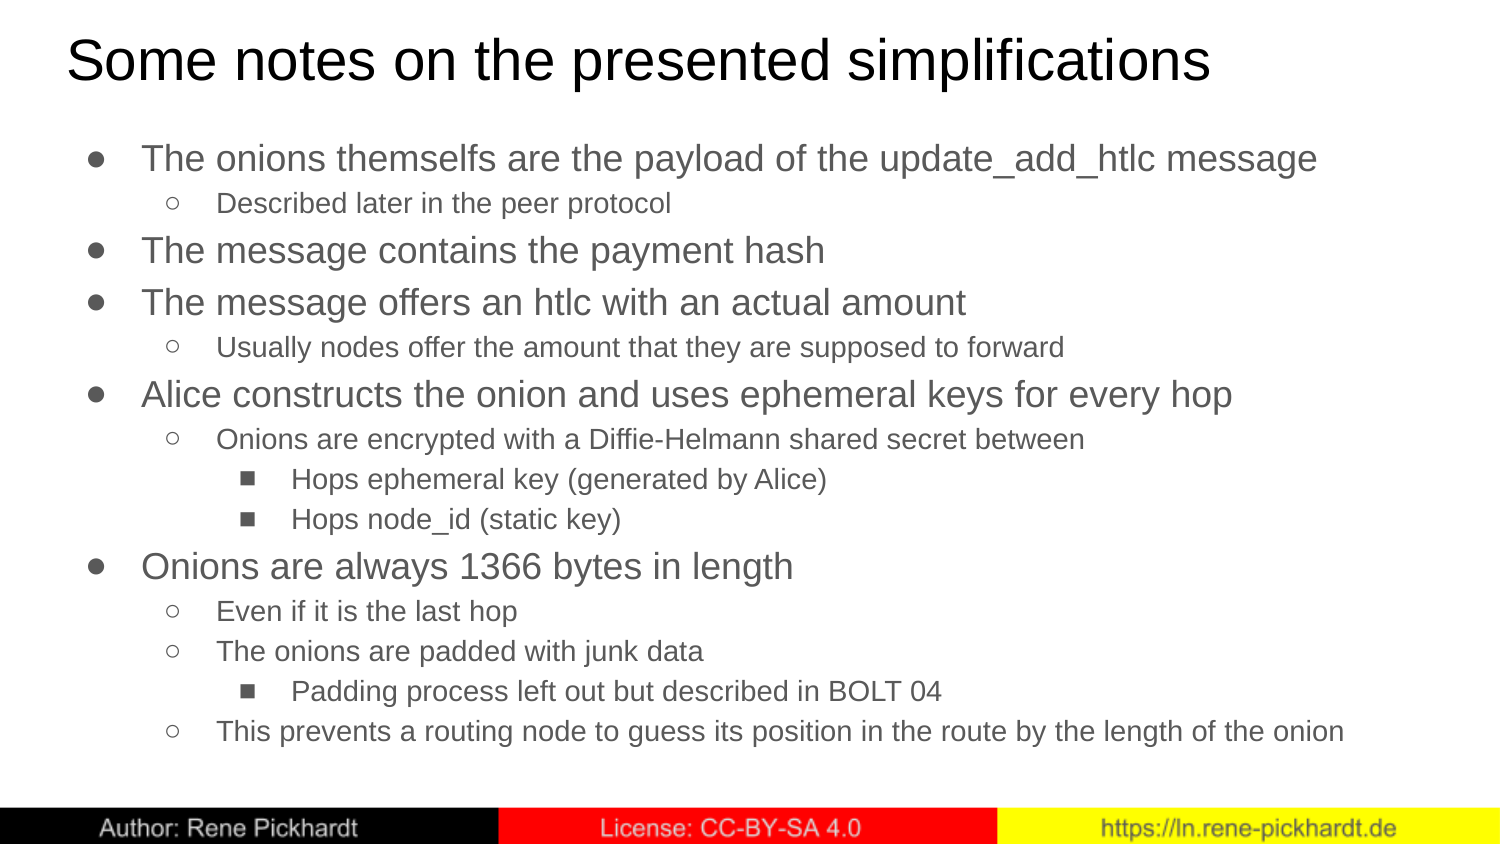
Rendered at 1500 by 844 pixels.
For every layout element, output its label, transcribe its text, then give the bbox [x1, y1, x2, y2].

list The onions themselfs are the payload of the update_add_htlc message Described later in the peer protocol The message contains the payment hash The message offers an htlc with an actual amount Usually nodes offer the amount that they are supposed to forward Alice constructs the onion and uses ephemeral keys for every hop Onions are encrypted with a Diffie-Helmann shared secret between Hops ephemeral key (generated by Alice) Hops node_id (static key) Onions are always 1366 bytes in length Even if it is the last hop The onions are padded with junk data Padding process left out but described in BOLT 04 This prevents a routing node to guess its position in the route by the length of the onion [51, 112, 1449, 440]
title Some notes on the presented simplifications [51, 7, 1449, 102]
picture [0, 0, 1500, 844]
